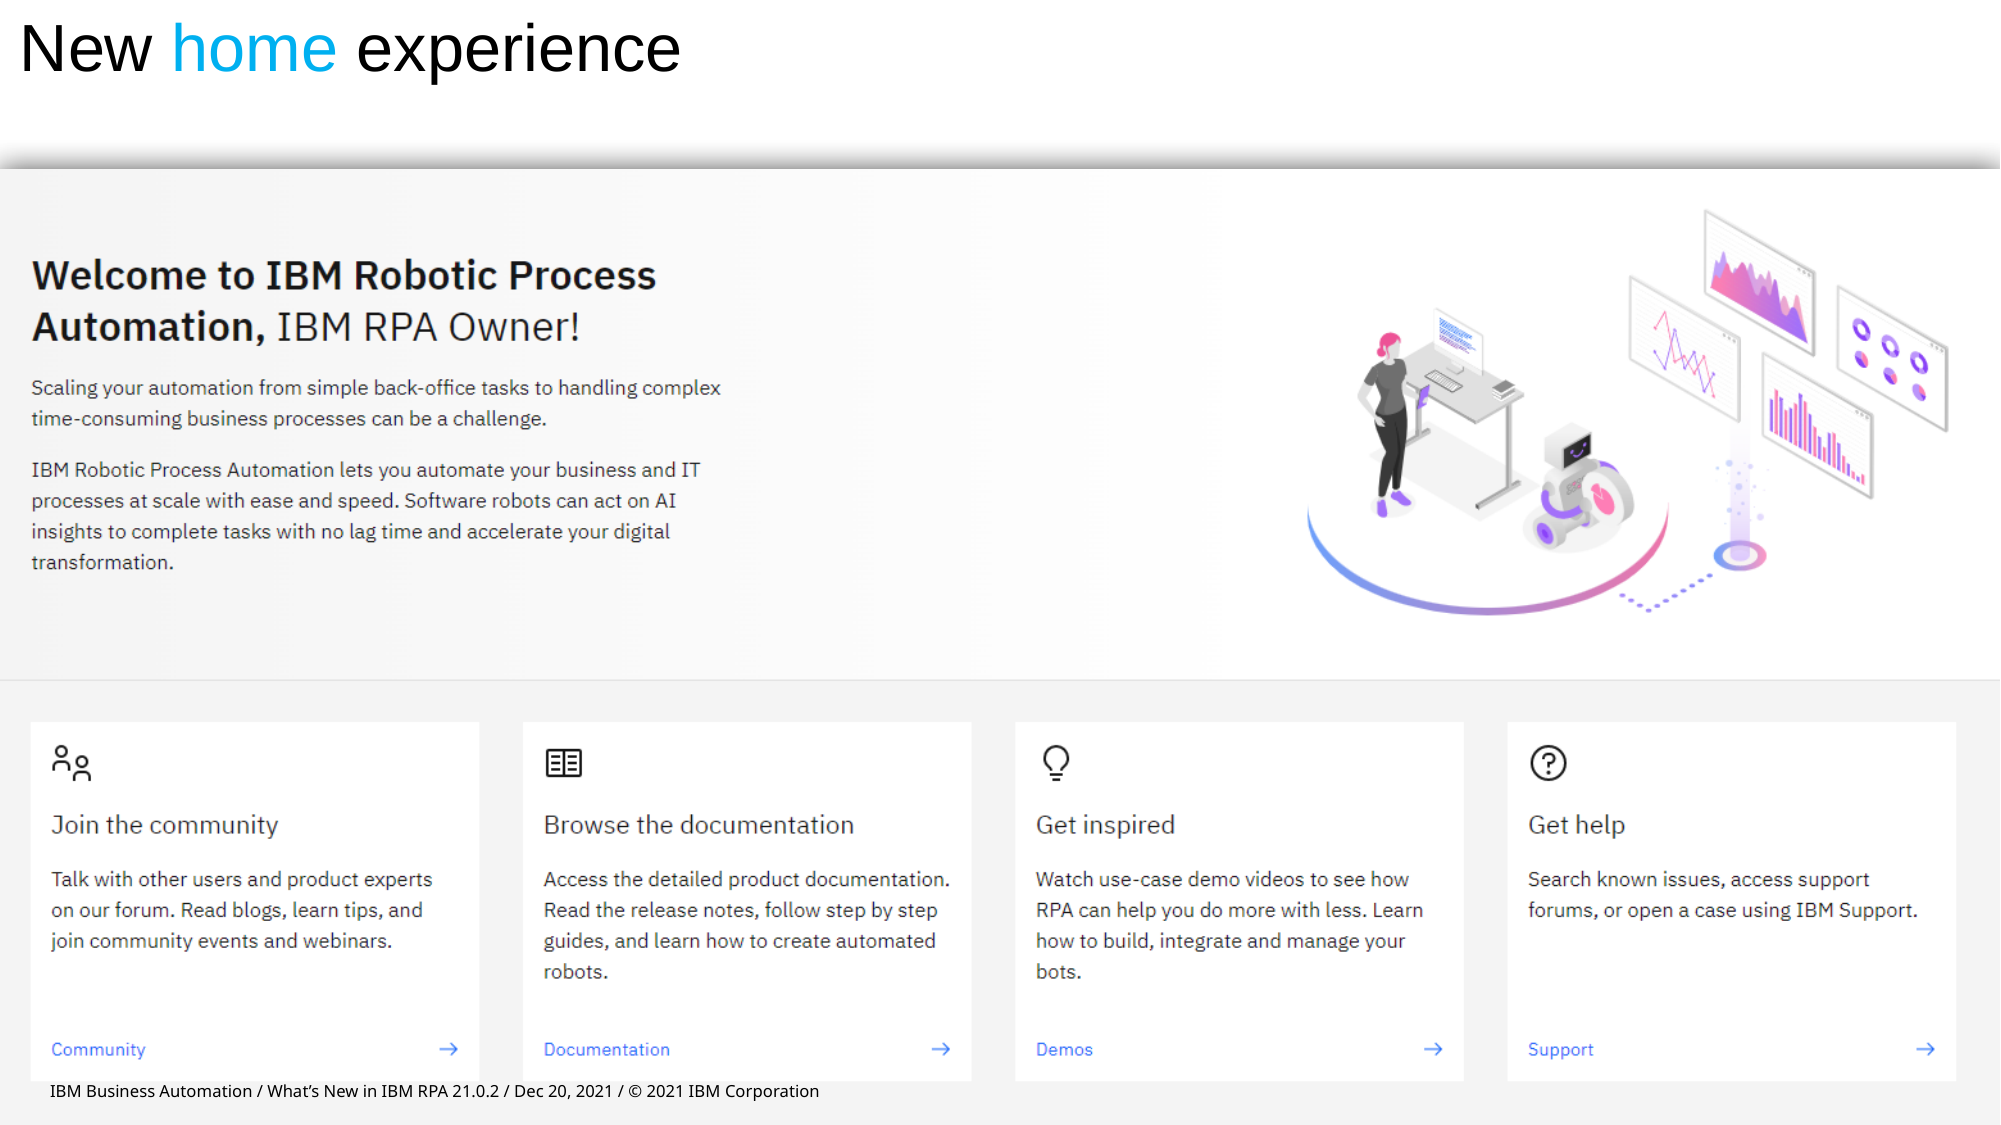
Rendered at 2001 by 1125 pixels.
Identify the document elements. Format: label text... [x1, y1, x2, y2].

title New home experience [19, 14, 1043, 141]
picture [0, 169, 2000, 1125]
